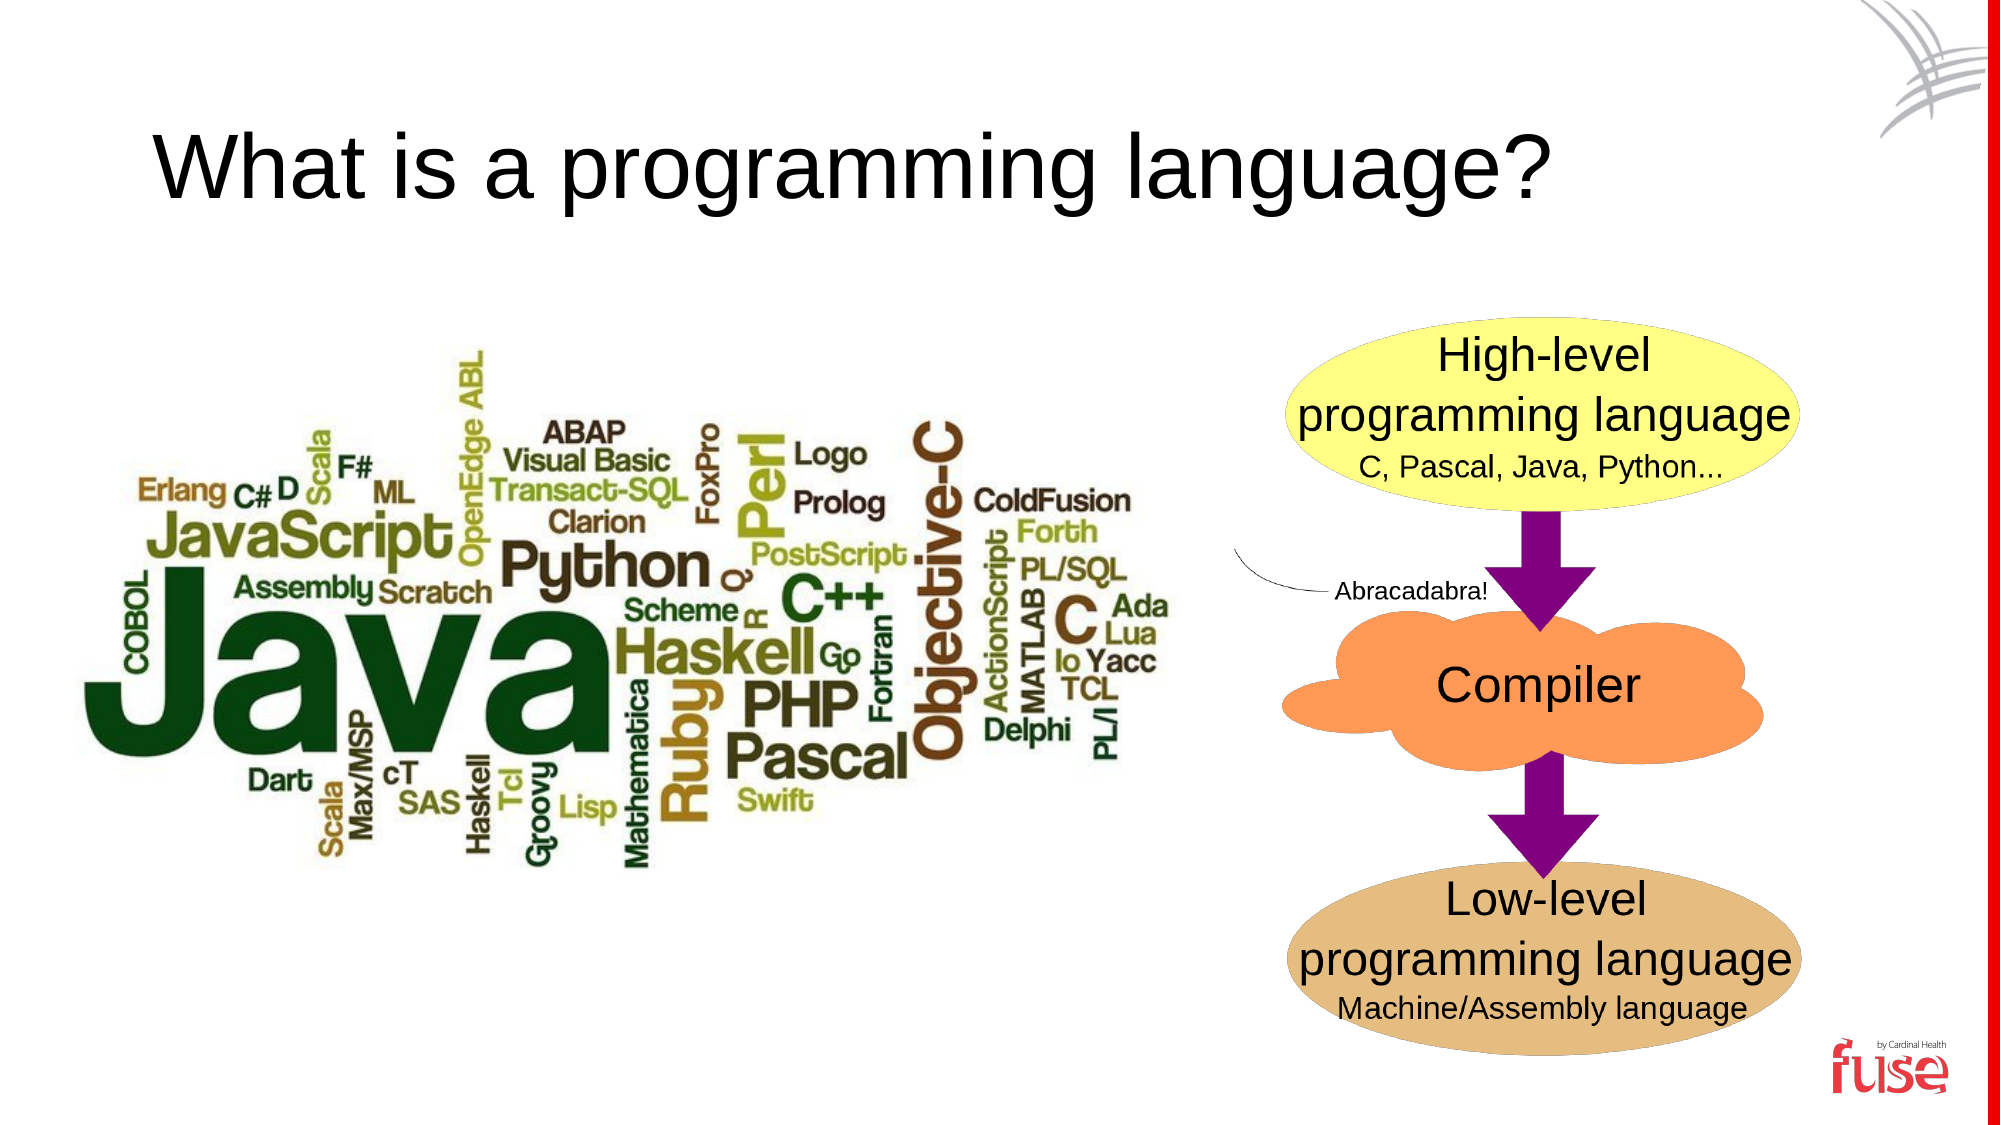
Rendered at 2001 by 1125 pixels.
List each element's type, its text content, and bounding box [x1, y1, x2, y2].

title What is a programming language? [137, 59, 1863, 278]
picture [1843, 0, 1988, 161]
picture [52, 277, 1190, 934]
picture [1210, 277, 1951, 1097]
